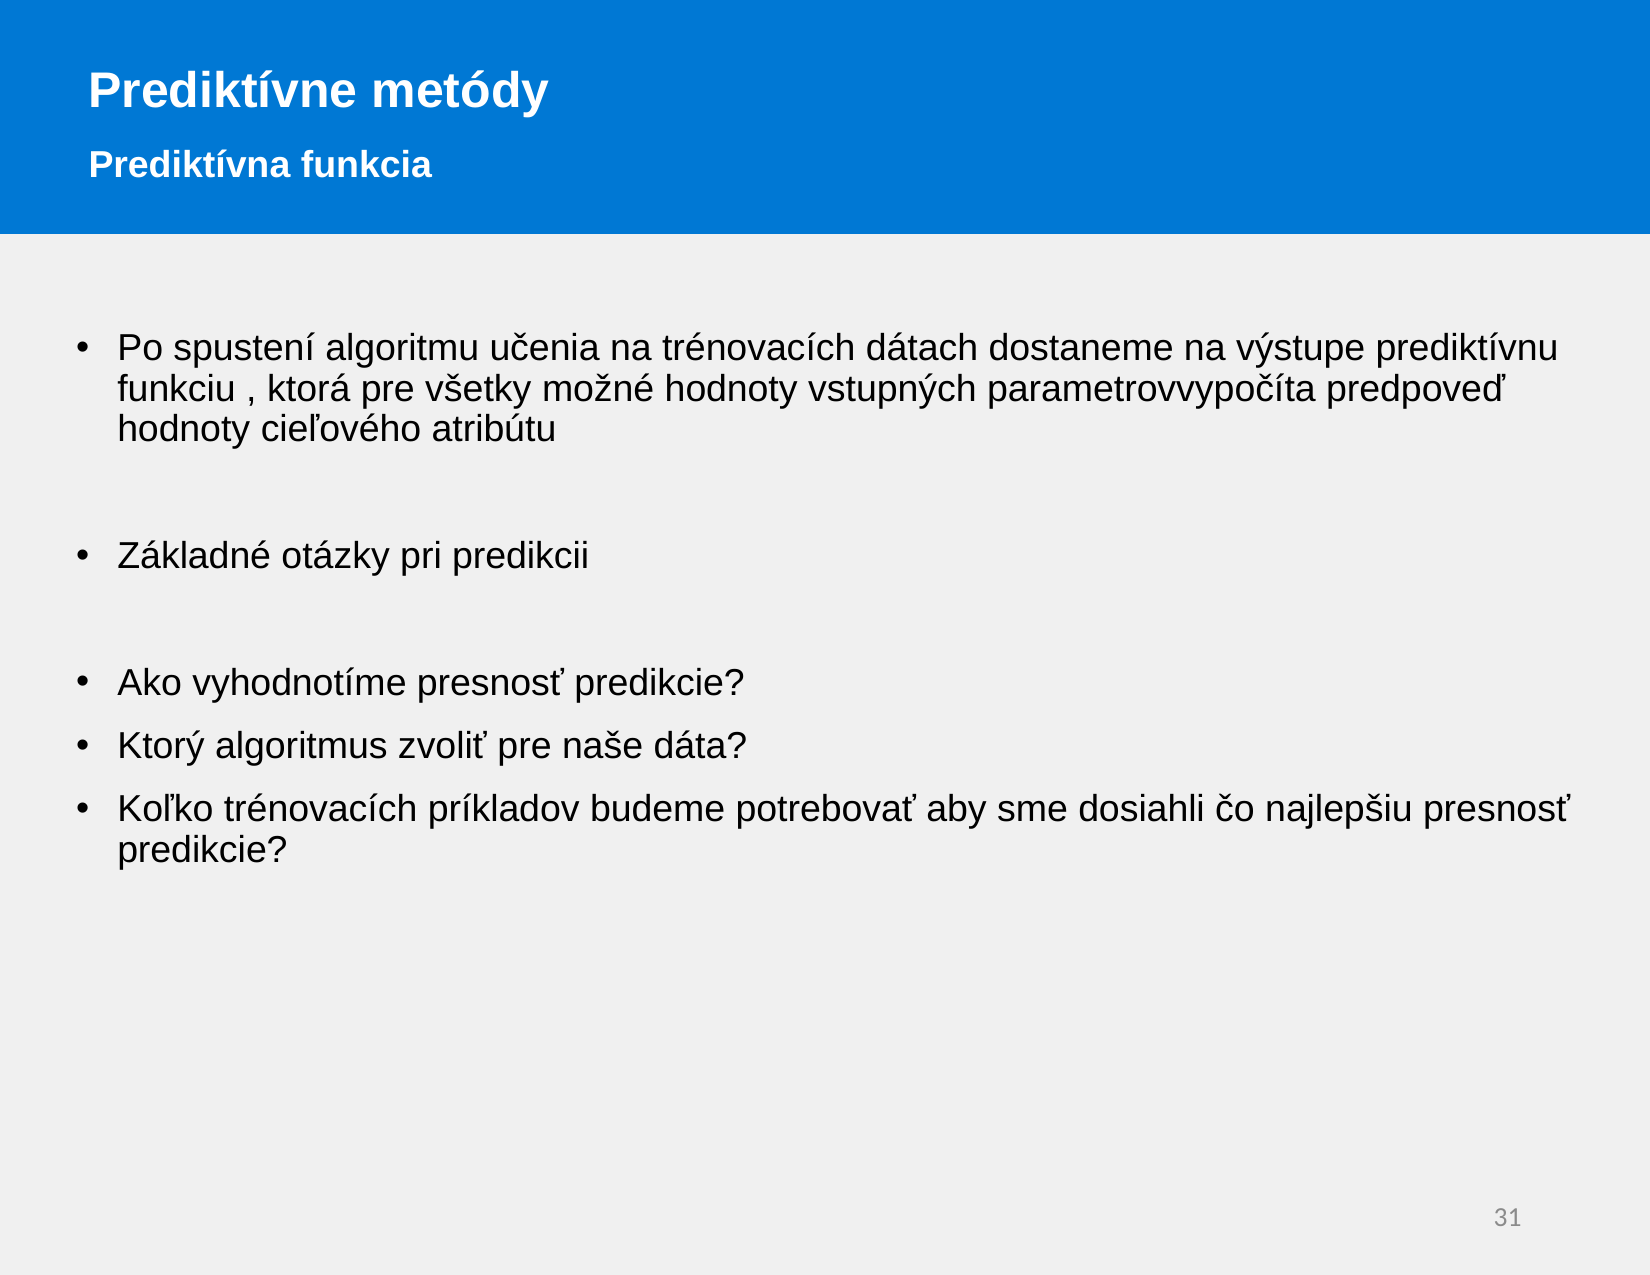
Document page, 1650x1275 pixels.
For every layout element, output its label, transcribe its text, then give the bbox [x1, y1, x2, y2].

text_box [0, 0, 1650, 234]
text_box Prediktívne metódy Prediktívna funkcia [73, 20, 1602, 193]
slide_number 31 [1165, 1181, 1537, 1250]
